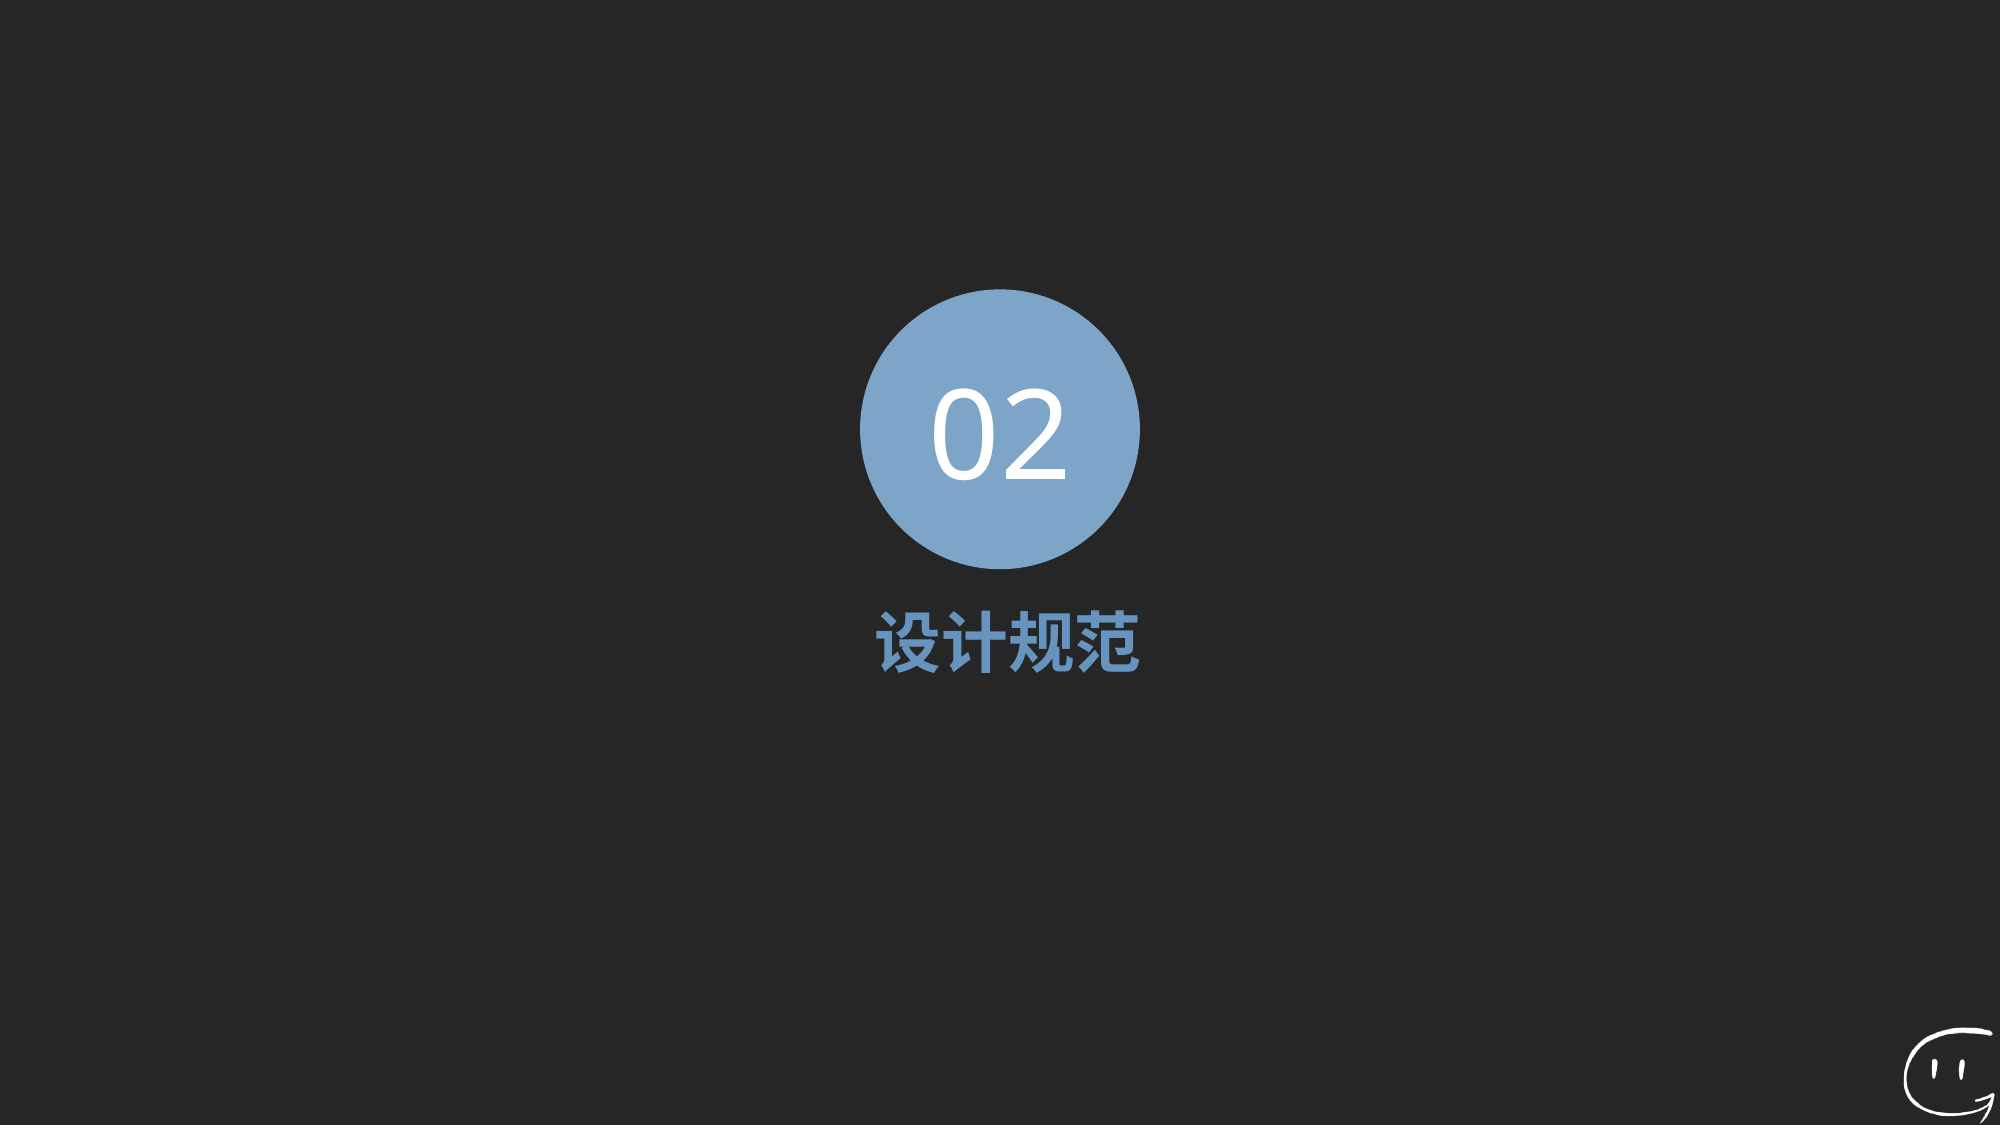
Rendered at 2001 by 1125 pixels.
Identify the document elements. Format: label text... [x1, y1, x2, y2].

picture [1899, 1023, 2000, 1125]
text_box 02 [859, 288, 1141, 571]
text_box 设计规范 [859, 593, 1157, 689]
